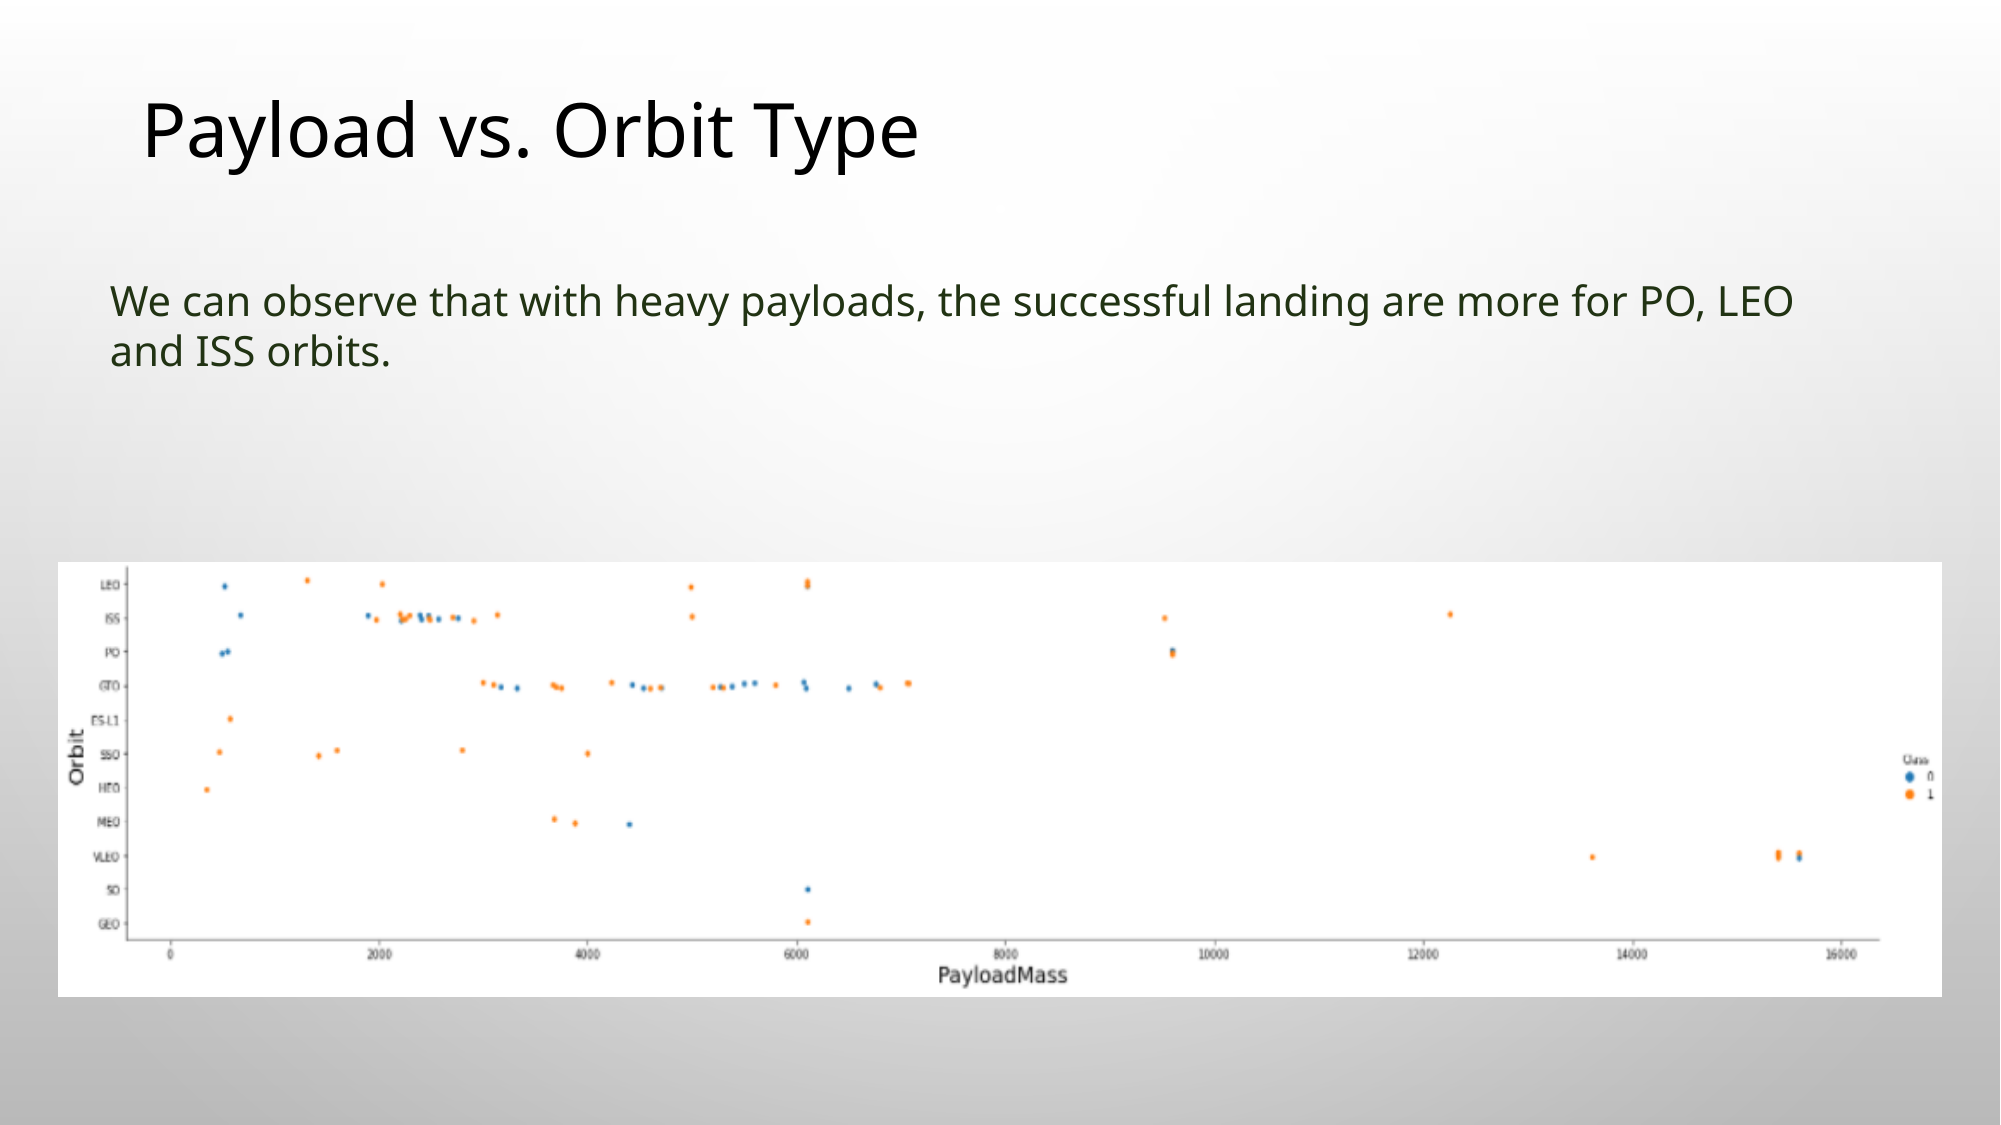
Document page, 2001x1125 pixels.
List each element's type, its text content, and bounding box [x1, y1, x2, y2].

text_box Payload vs. Orbit Type [126, 88, 1852, 179]
text_box We can observe that with heavy payloads, the successful landing are more for PO, LEO and ISS orbits. [109, 274, 1812, 467]
picture [0, 0, 2000, 1125]
